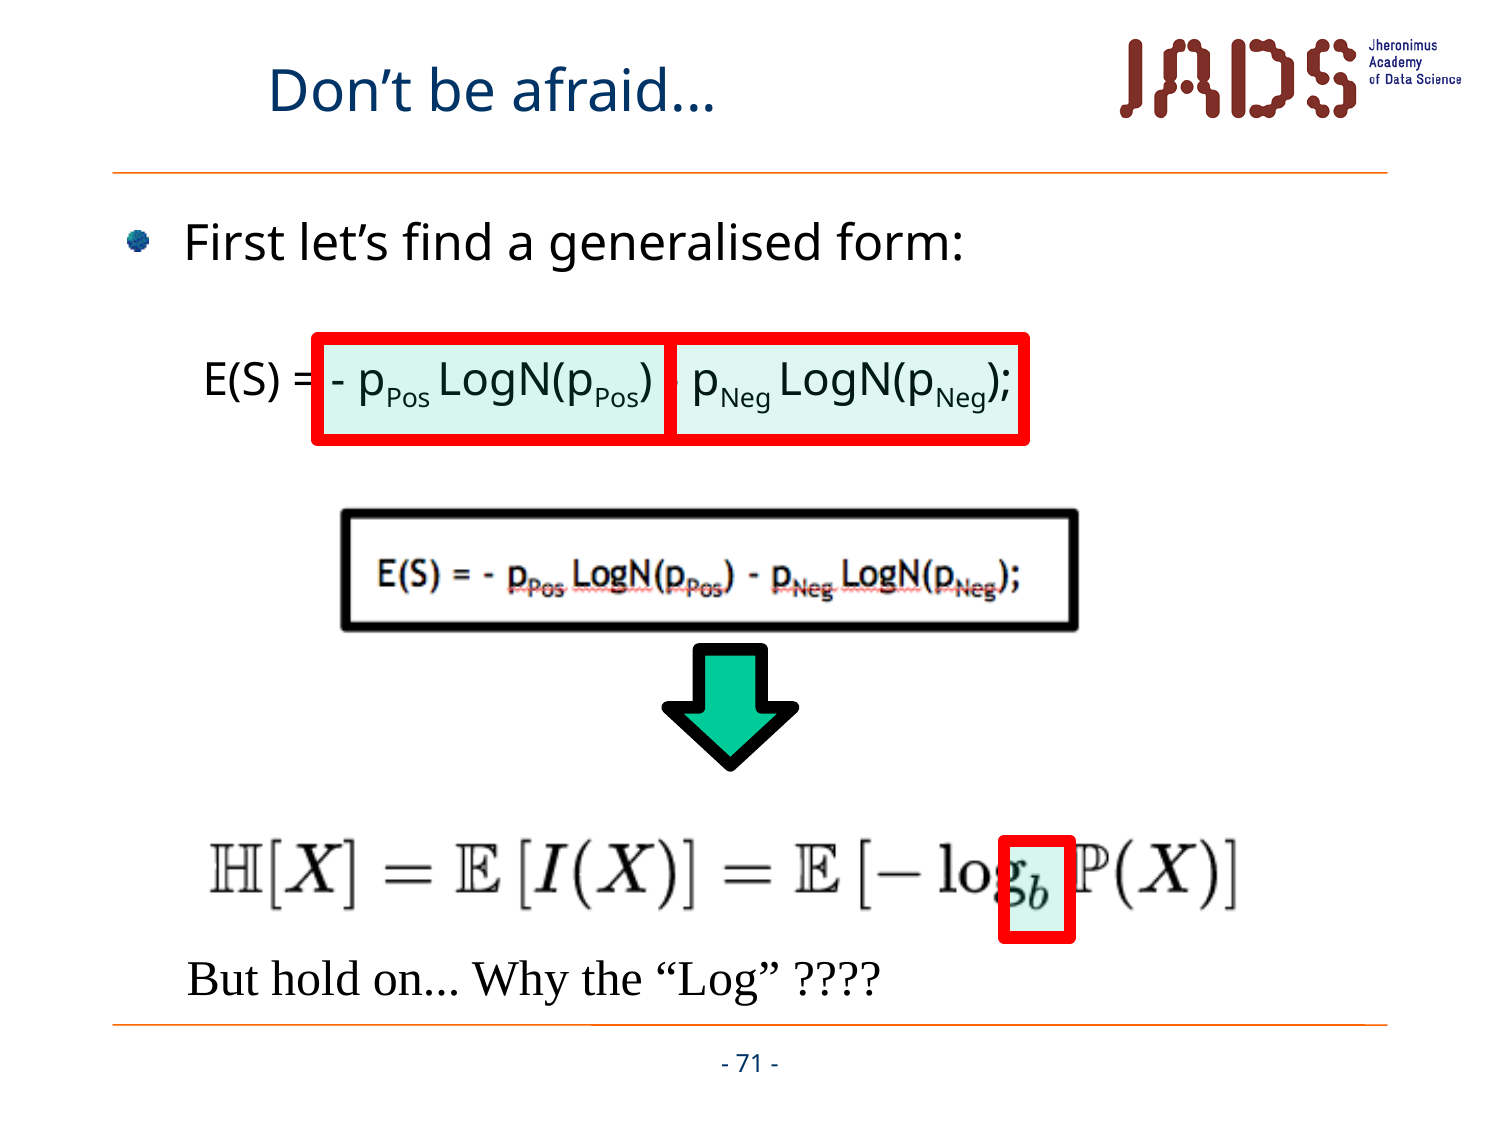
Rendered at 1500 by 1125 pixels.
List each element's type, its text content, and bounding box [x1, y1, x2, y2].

picture [1080, 0, 1500, 157]
picture [188, 808, 1283, 943]
text_box [667, 658, 794, 766]
text_box But hold on... Why the “Log” ???? [171, 937, 897, 1013]
text_box [317, 338, 670, 441]
list First let’s find a generalised form: E(S) = - pPos LogN(pPos) - pNeg LogN(pNeg); [112, 203, 1474, 988]
picture [324, 482, 1096, 650]
title Don’t be afraid... [252, 19, 1185, 157]
text_box [670, 338, 1024, 441]
slide_number - 71 - [670, 1039, 830, 1078]
picture [127, 230, 149, 252]
